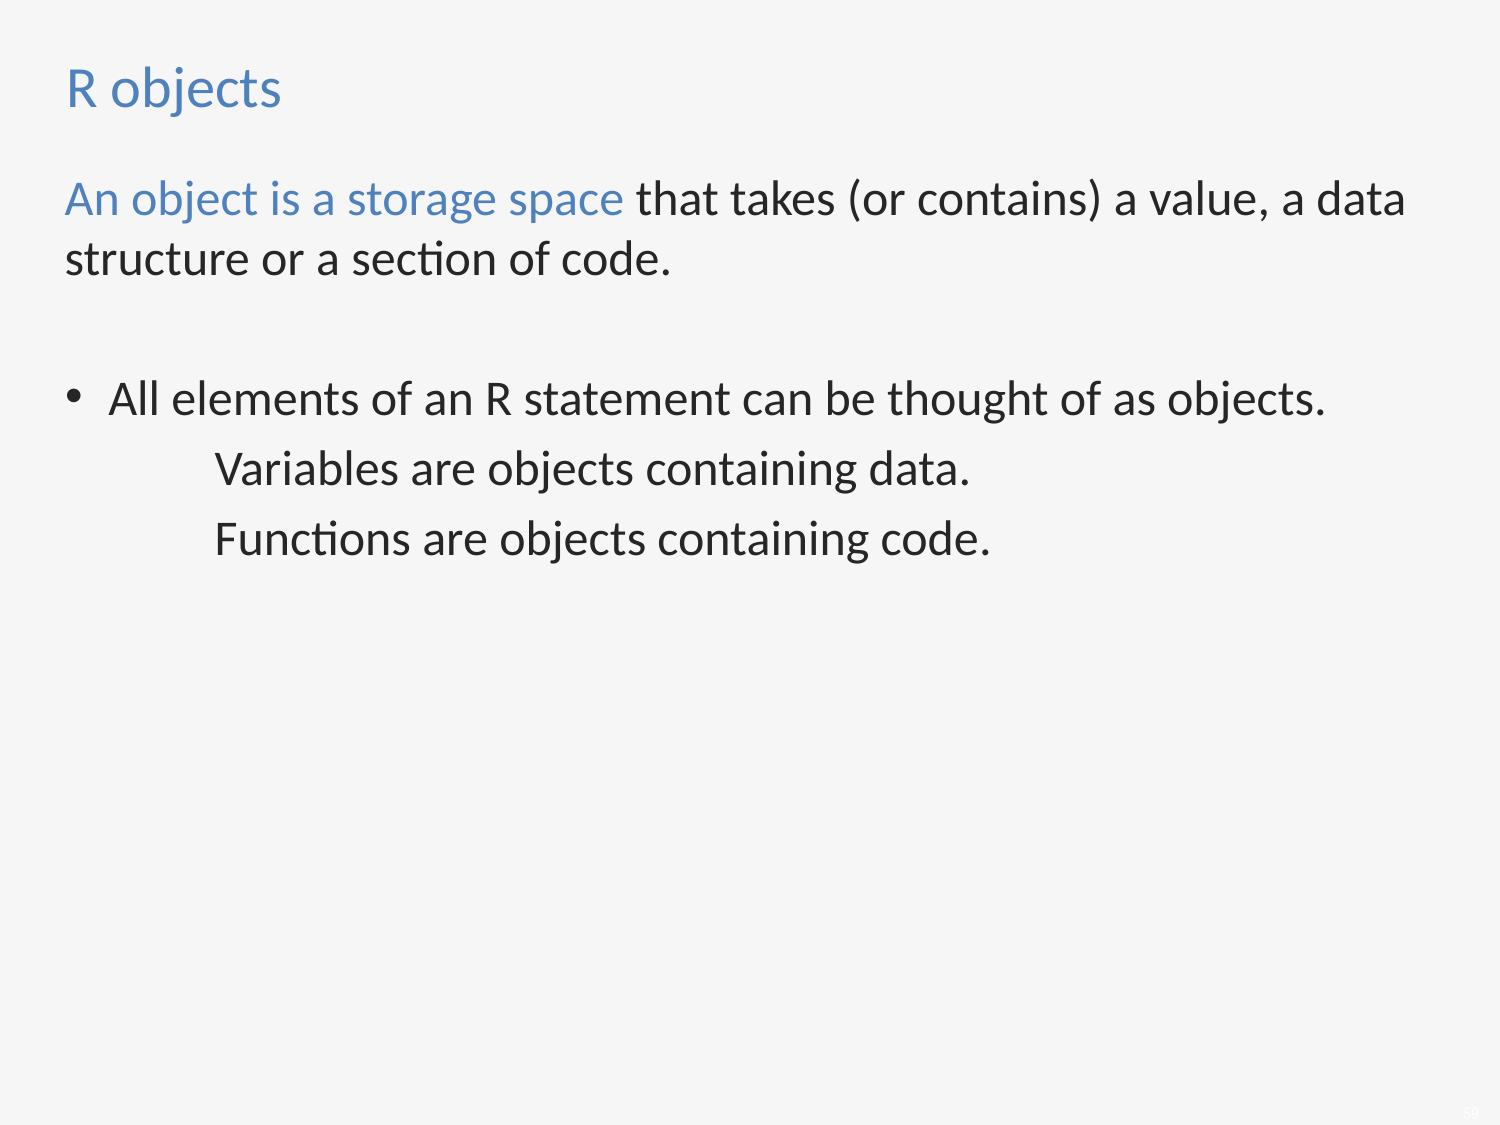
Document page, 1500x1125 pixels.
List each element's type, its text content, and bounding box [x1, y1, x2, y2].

text_box An object is a storage space that takes (or contains) a value, a data structure or a section of code. All elements of an R statement can be thought of as objects. Variables are objects containing data. Functions are objects containing code. [64, 165, 1424, 1043]
text_box R objects [42, 56, 1345, 120]
